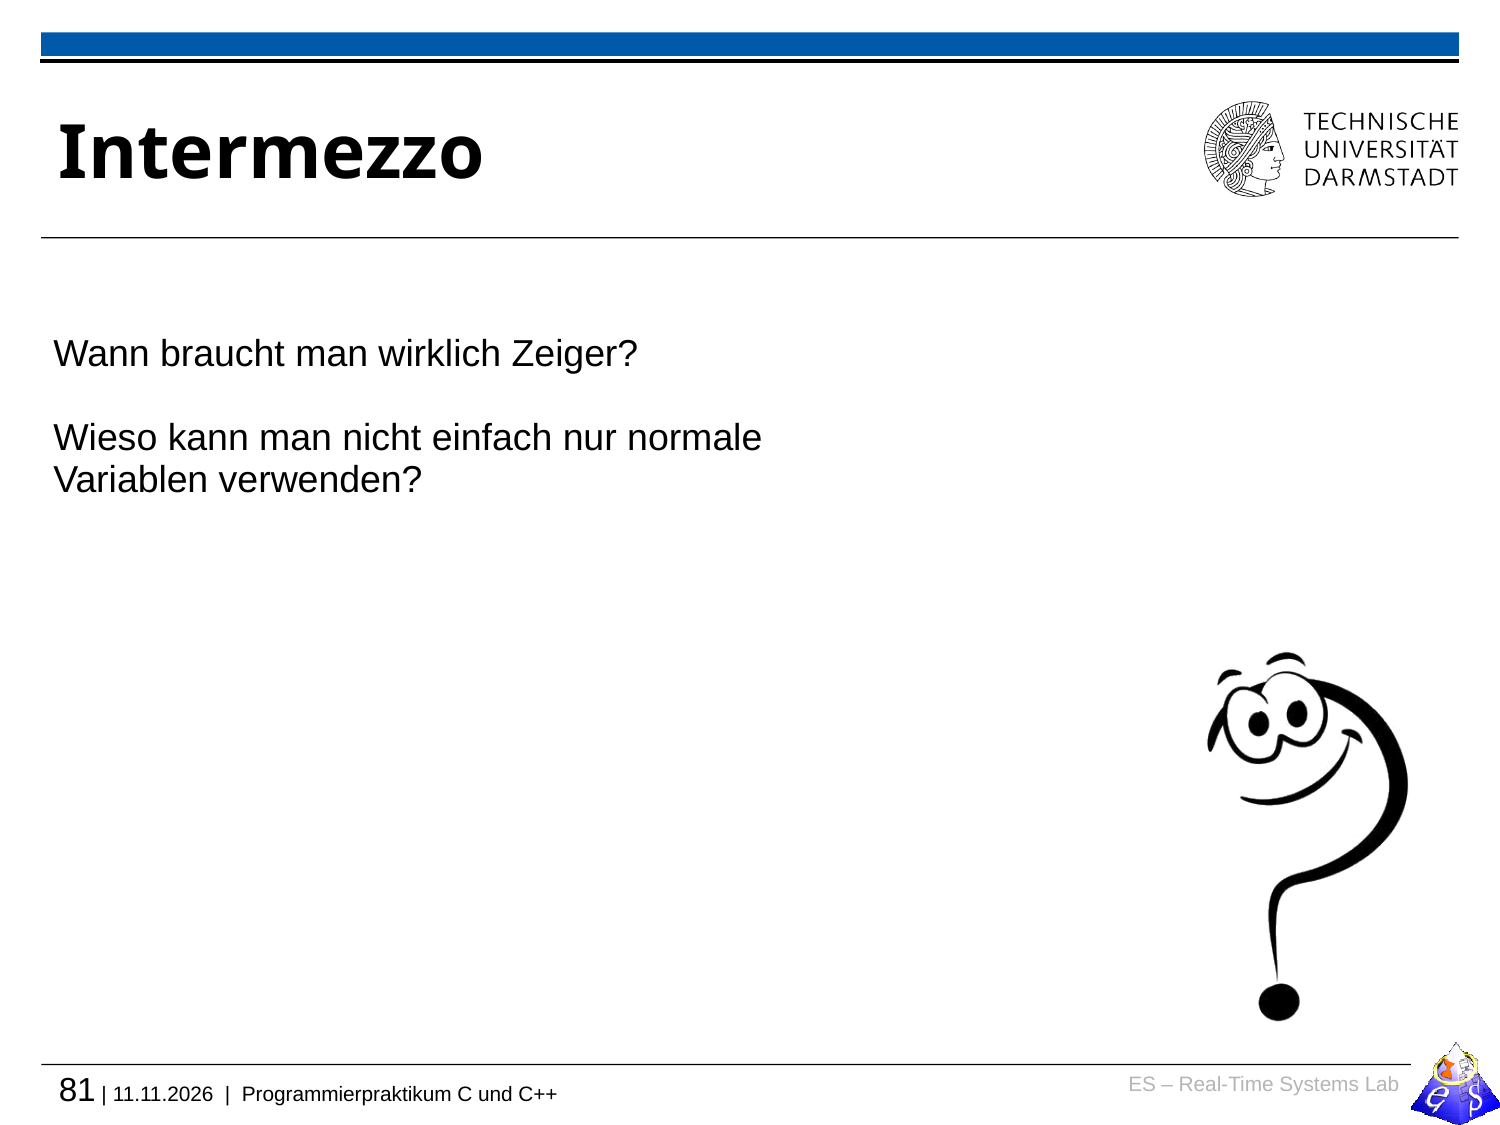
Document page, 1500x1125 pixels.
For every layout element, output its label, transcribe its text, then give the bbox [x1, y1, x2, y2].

picture [1187, 84, 1483, 214]
title Intermezzo [58, 80, 1187, 218]
picture [1104, 645, 1483, 1024]
text_box Wann braucht man wirklich Zeiger? Wieso kann man nicht einfach nur normale Variablen verwenden? [38, 325, 883, 508]
picture [1411, 1041, 1500, 1125]
